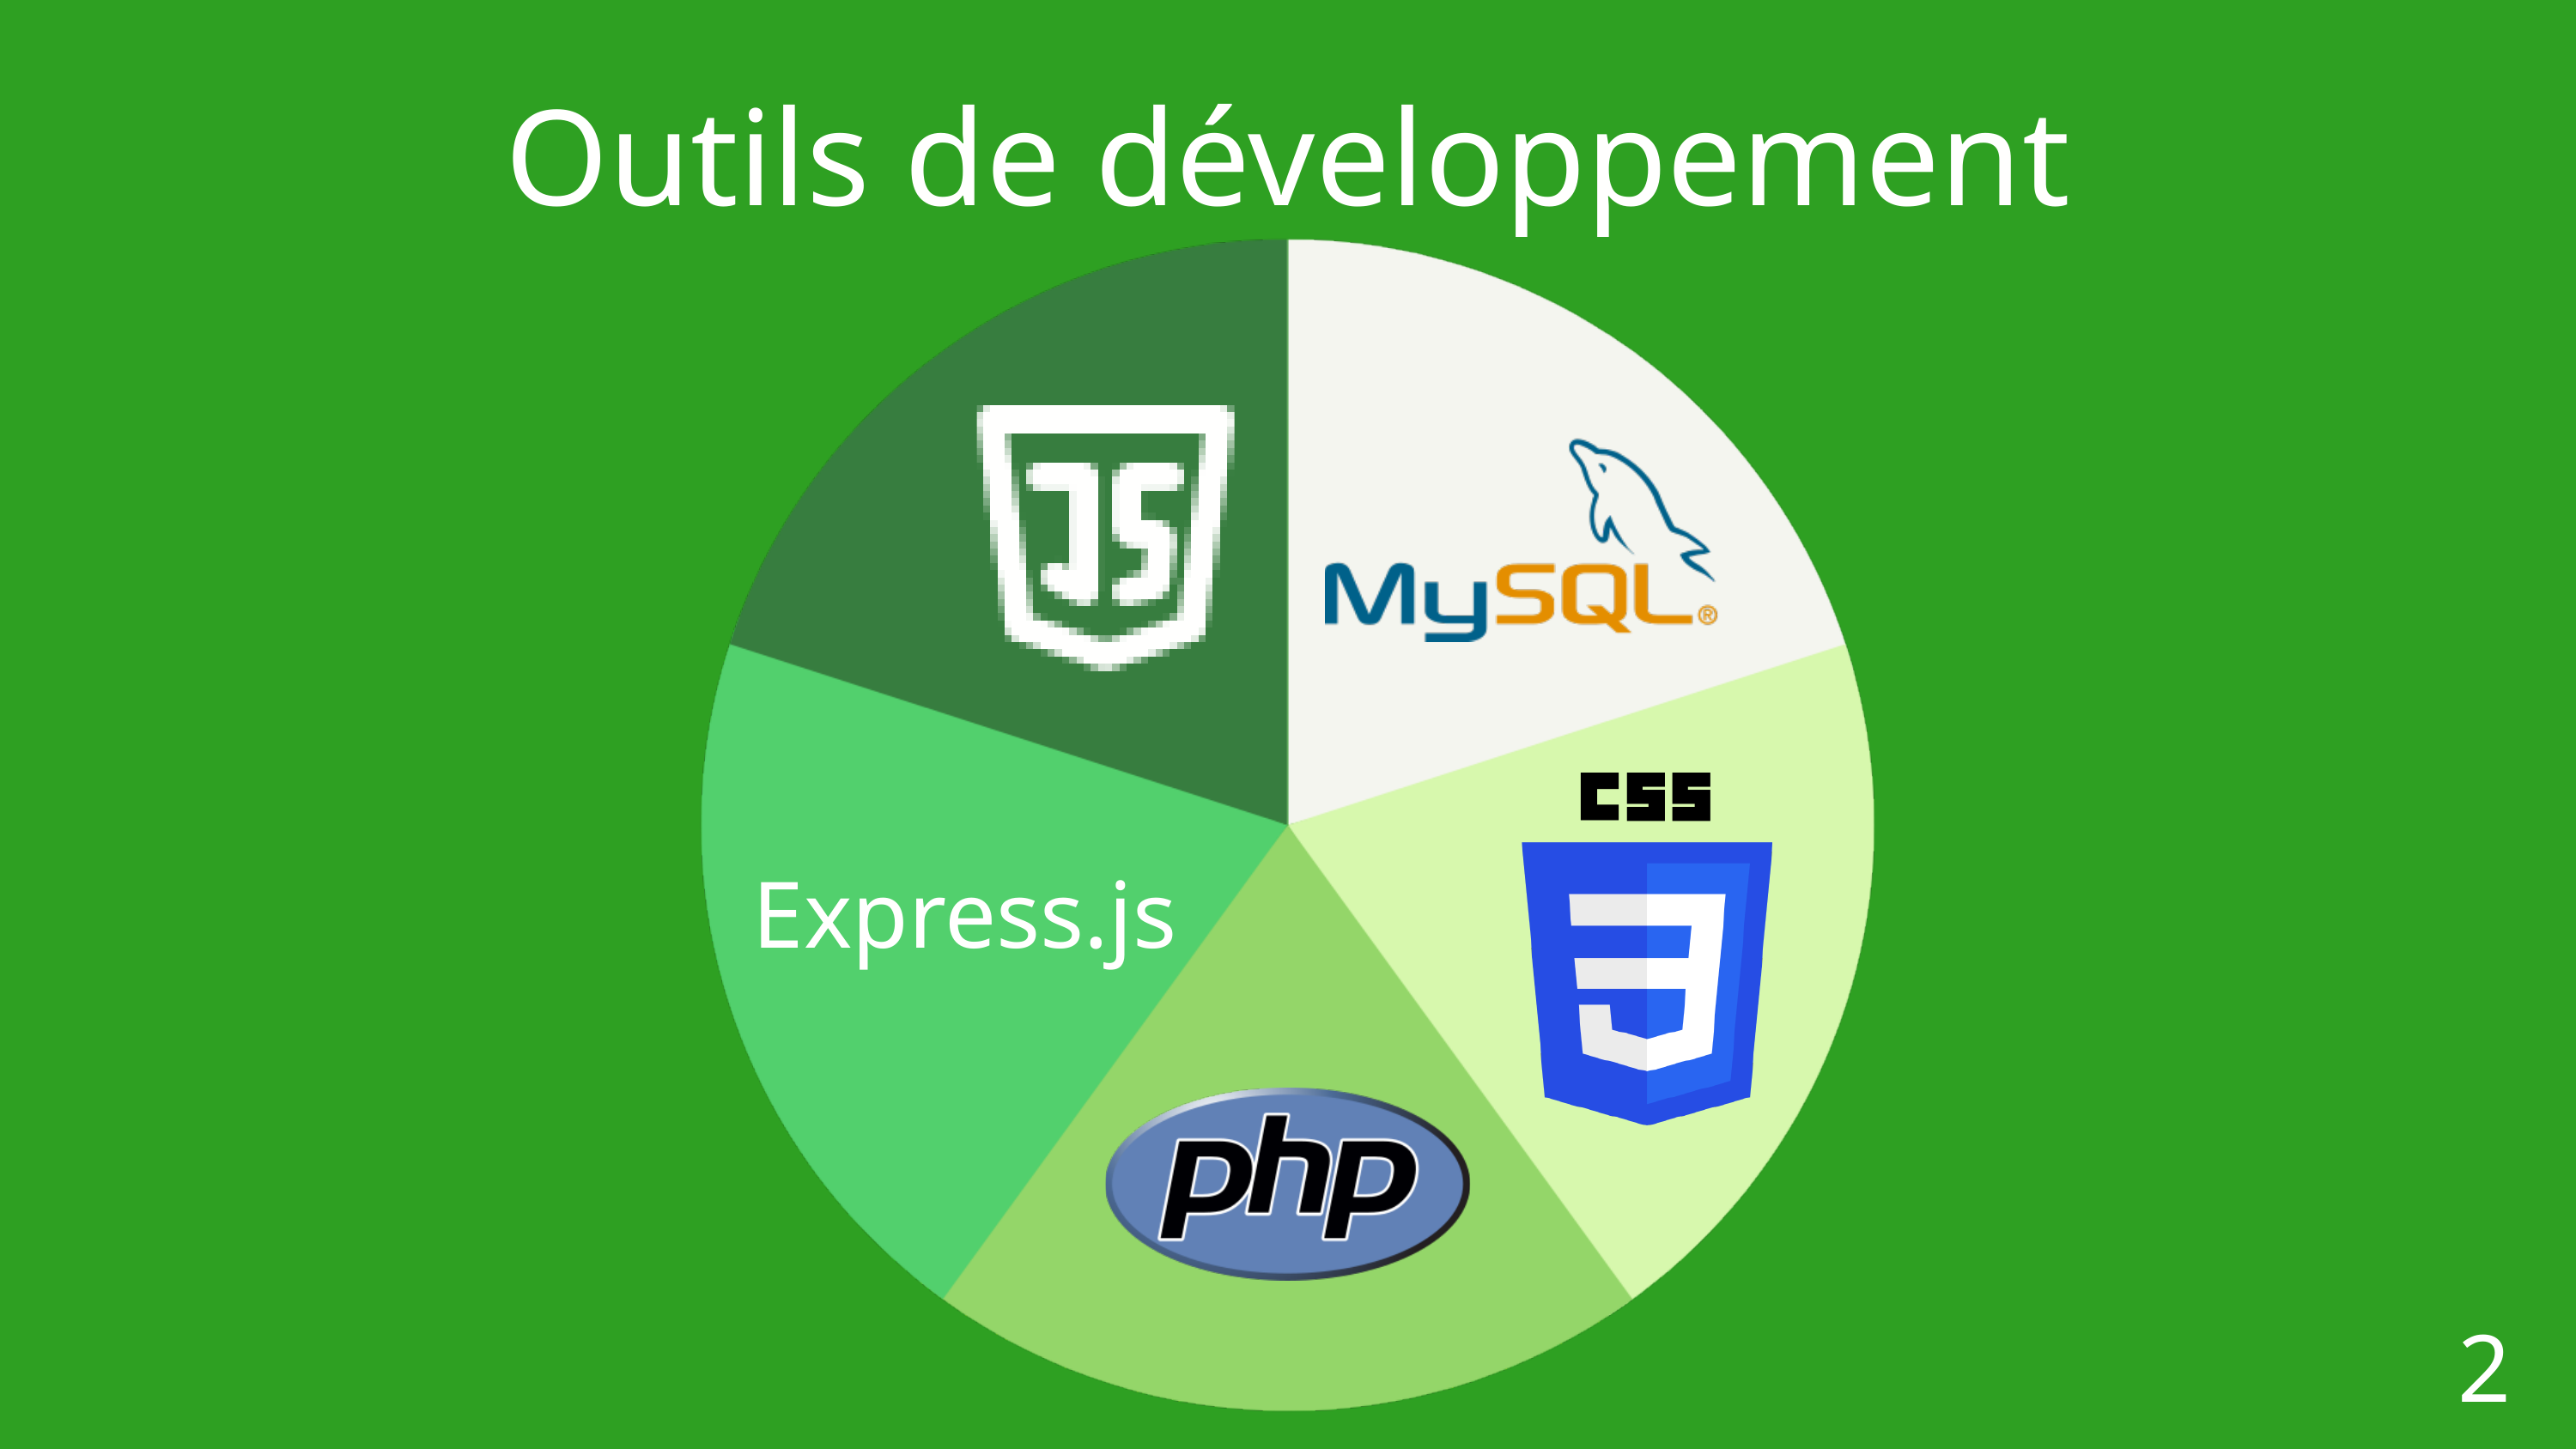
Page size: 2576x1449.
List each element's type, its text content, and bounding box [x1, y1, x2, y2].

text_box 21 [2434, 1290, 2536, 1449]
picture [584, 121, 1992, 1449]
text_box Outils de développement [110, 46, 2466, 233]
